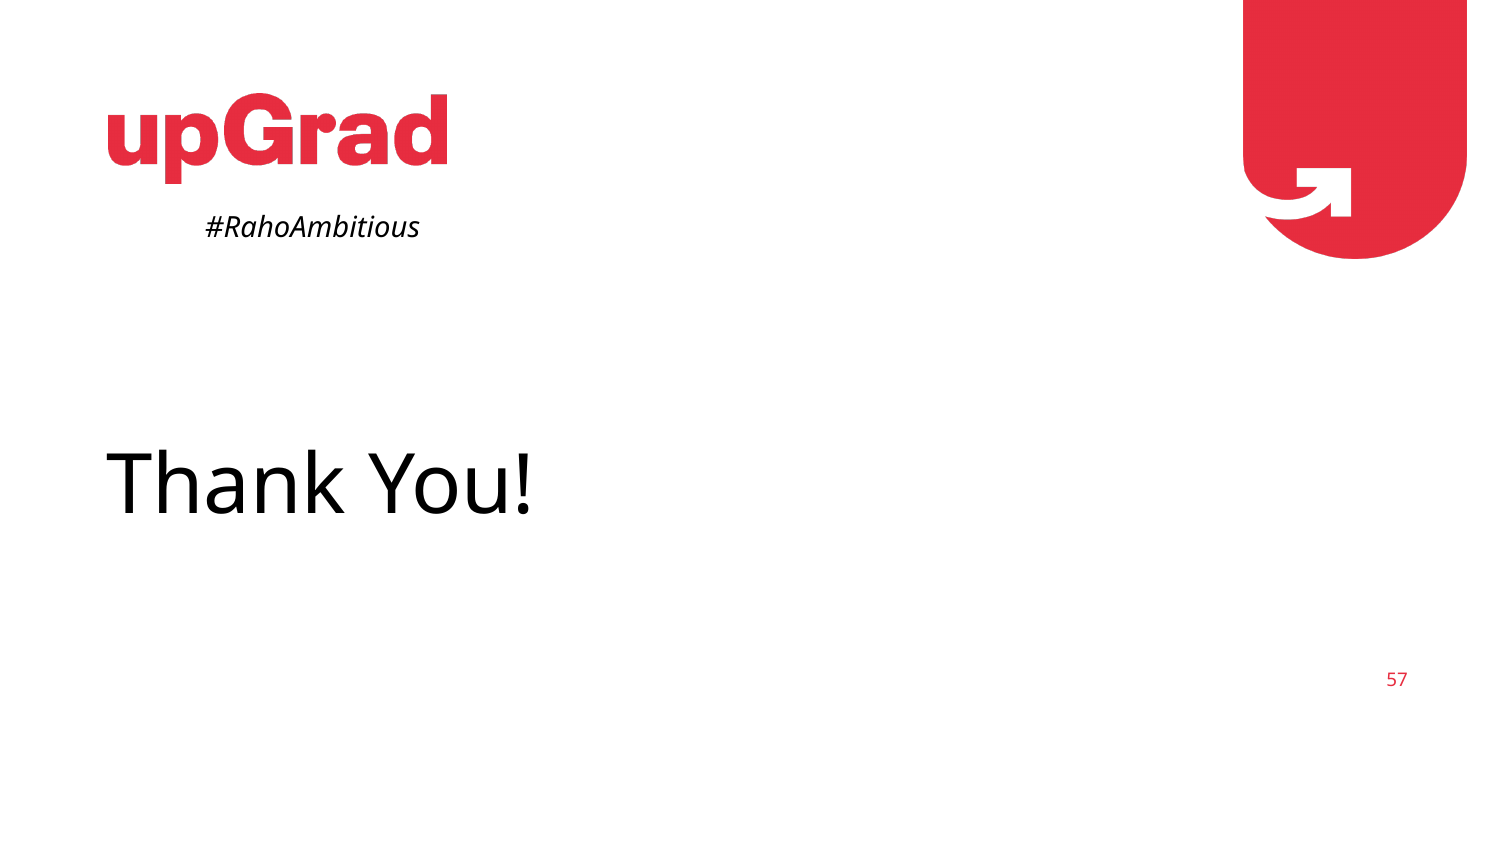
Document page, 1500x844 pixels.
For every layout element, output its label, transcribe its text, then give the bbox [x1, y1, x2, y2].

picture [108, 93, 447, 184]
slide_number 57 [1085, 658, 1423, 704]
text_box Thank You! [91, 346, 1223, 540]
text_box #RahoAmbitious [189, 117, 462, 333]
picture [1243, 0, 1467, 259]
